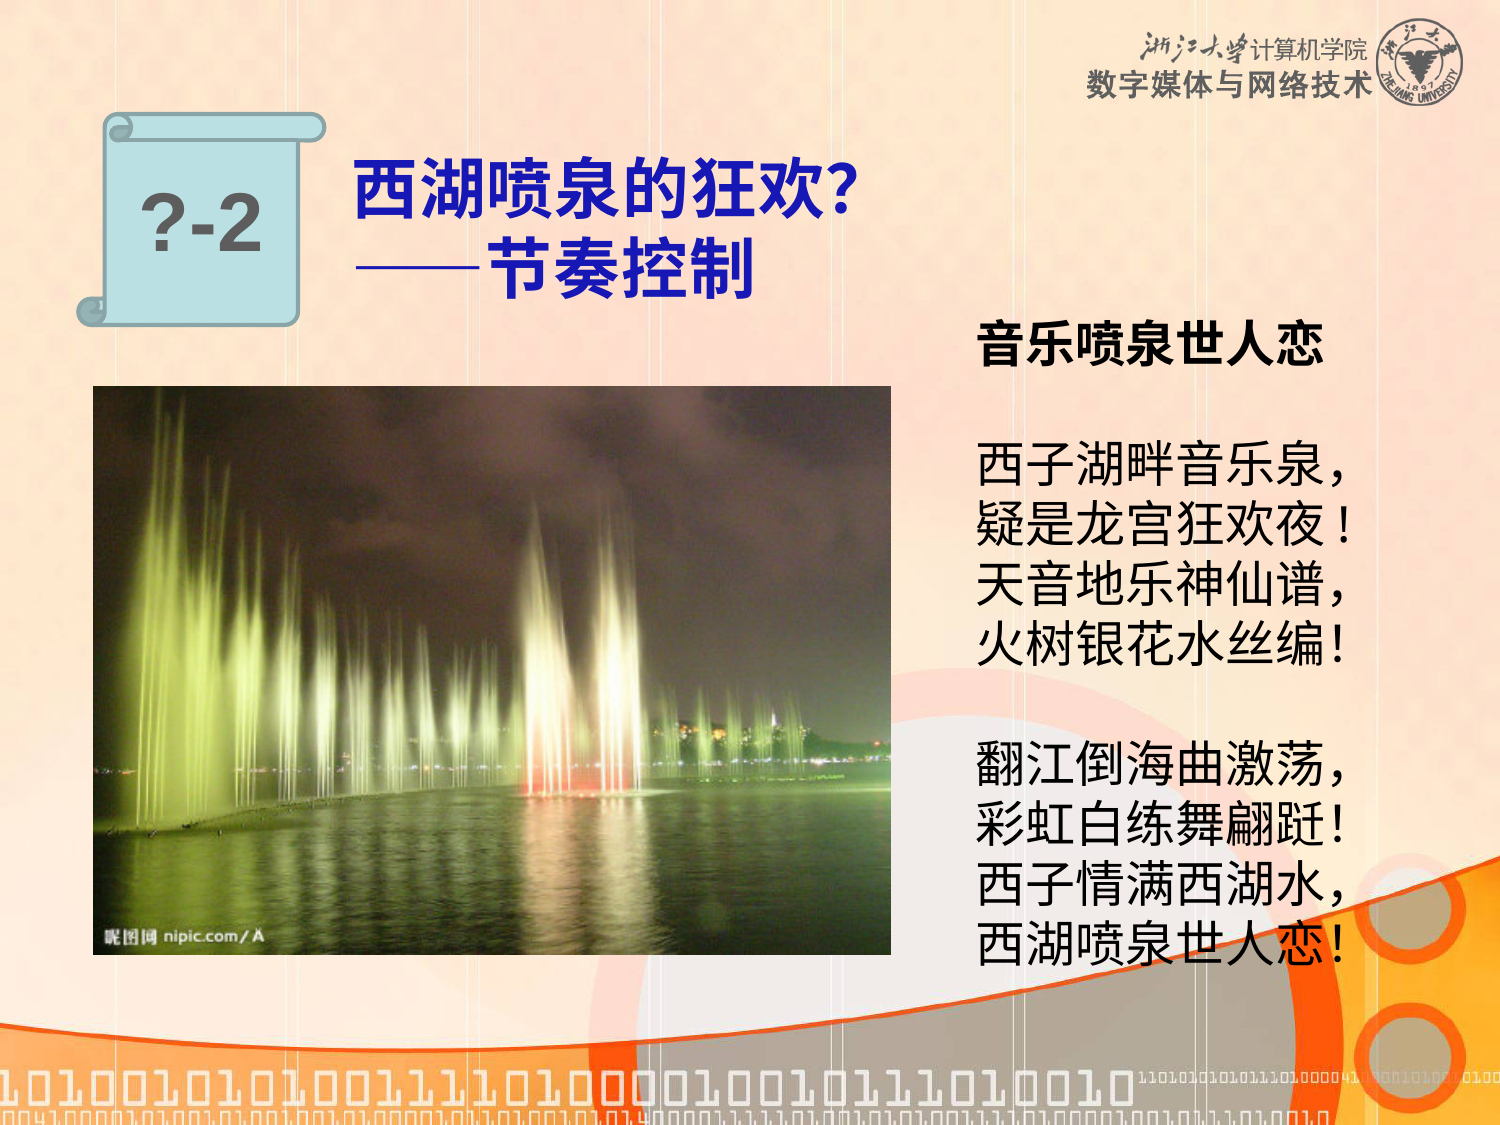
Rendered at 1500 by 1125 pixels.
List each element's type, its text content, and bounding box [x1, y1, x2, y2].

title 西湖喷泉的狂欢？ ——节奏控制 [336, 110, 1122, 315]
text_box 音乐喷泉世人恋 西子湖畔音乐泉， 疑是龙宫狂欢夜! 天音地乐神仙谱， 火树银花水丝编！ 翻江倒海曲激荡， 彩虹白练舞翩跹！ 西子情满西湖水， 西湖喷泉世人恋！ [960, 304, 1453, 980]
text_box [76, 111, 327, 328]
picture [0, 0, 1500, 1125]
text_box ?-2 [113, 160, 290, 276]
